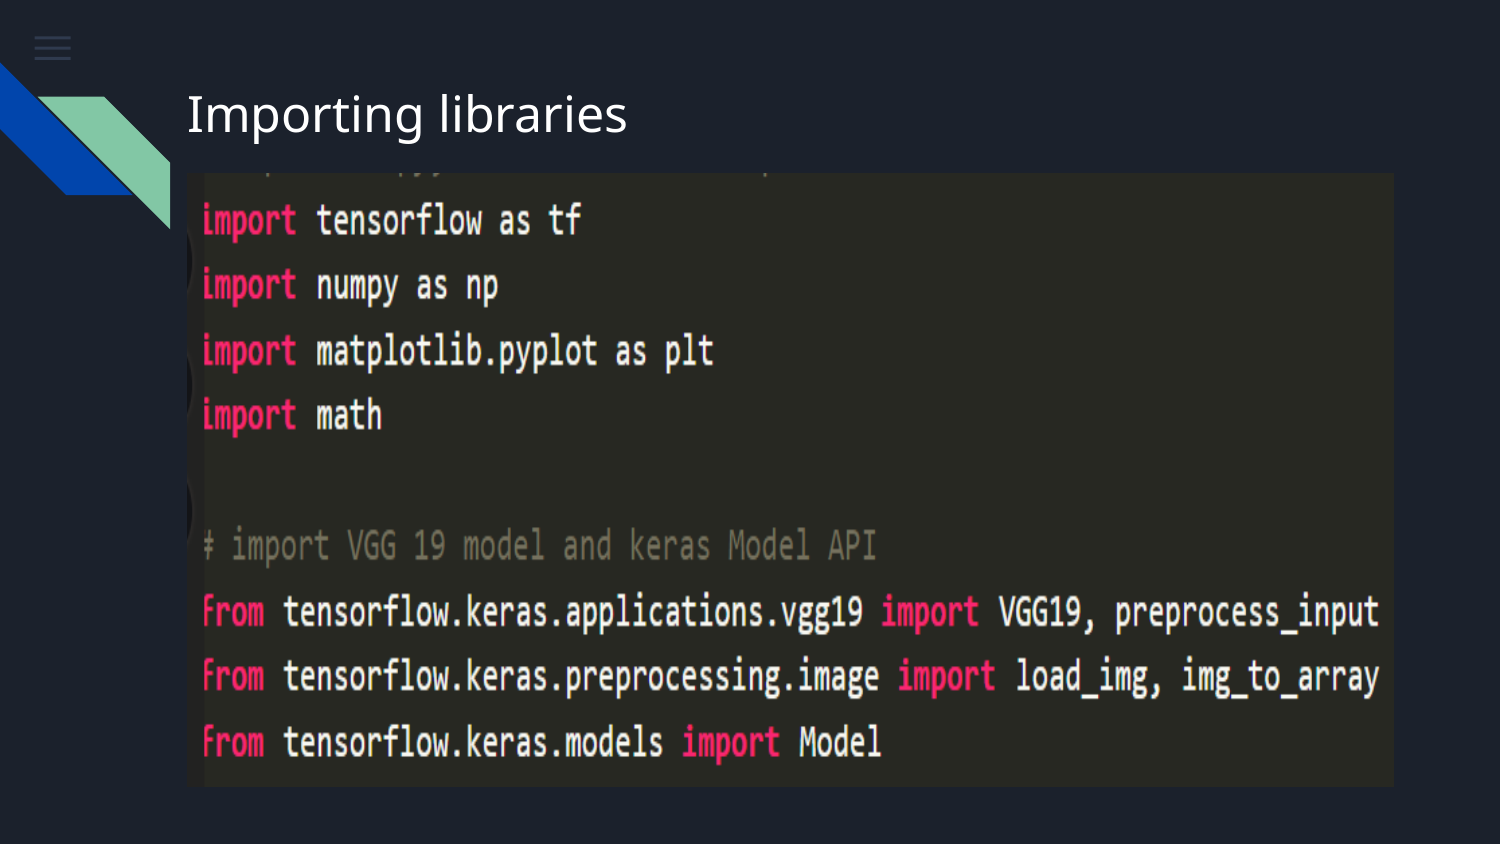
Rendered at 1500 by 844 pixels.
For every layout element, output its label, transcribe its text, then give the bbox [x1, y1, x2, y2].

title Importing libraries [172, 67, 1476, 223]
picture [187, 173, 1394, 787]
